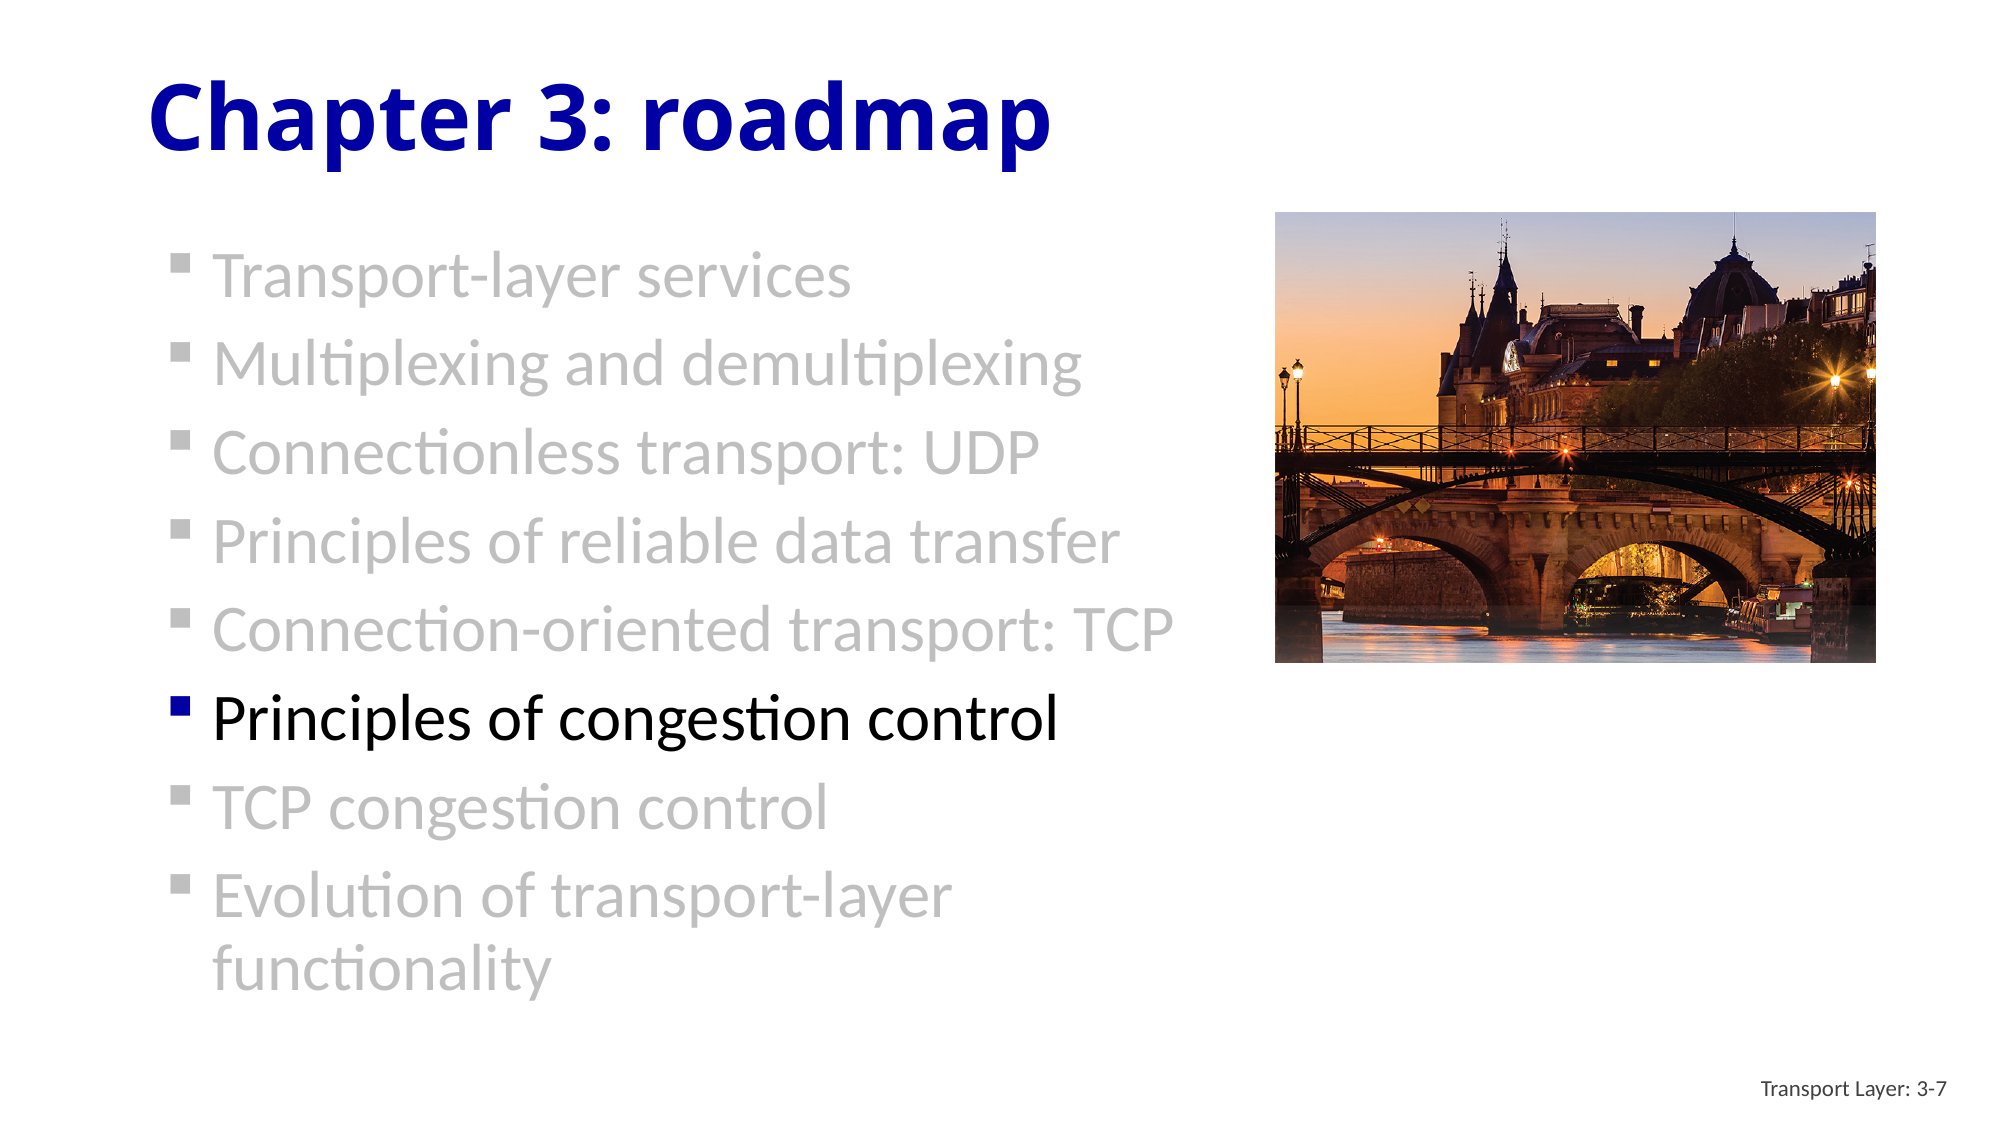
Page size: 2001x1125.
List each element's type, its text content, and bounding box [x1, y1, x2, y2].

slide_number Transport Layer: 3-7 [1512, 1056, 1963, 1117]
list Transport-layer services Multiplexing and demultiplexing Connectionless transport: UDP Principles of reliable data transfer Connection-oriented transport: TCP Principles of congestion control TCP congestion control Evolution of transport-layer functionality [131, 231, 1217, 1057]
picture [1275, 212, 1876, 663]
title Chapter 3: roadmap [131, 47, 1856, 195]
